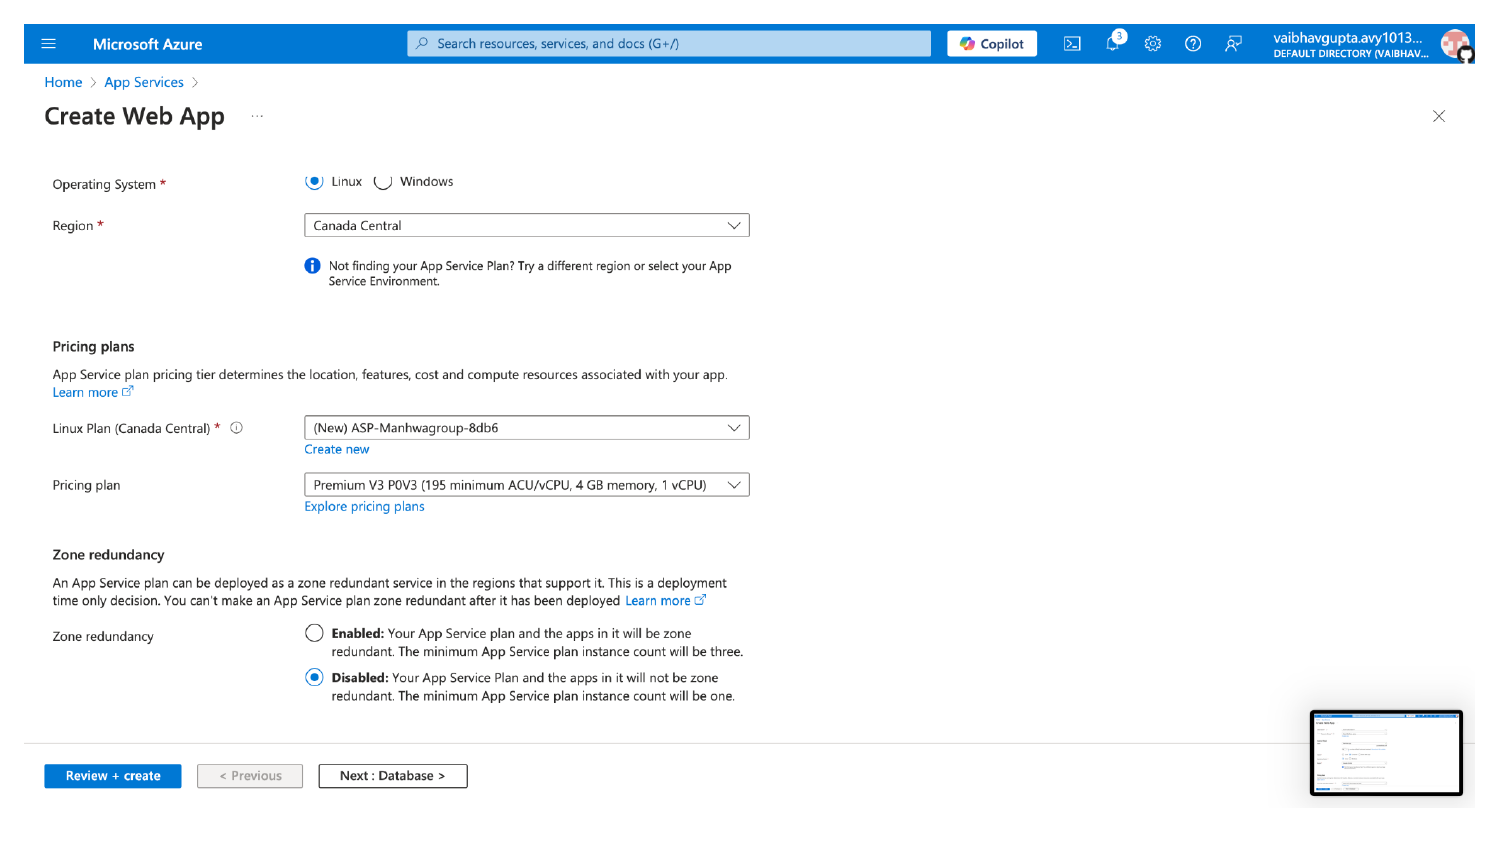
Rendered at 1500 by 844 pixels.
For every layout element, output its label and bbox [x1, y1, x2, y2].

picture [24, 24, 1476, 808]
